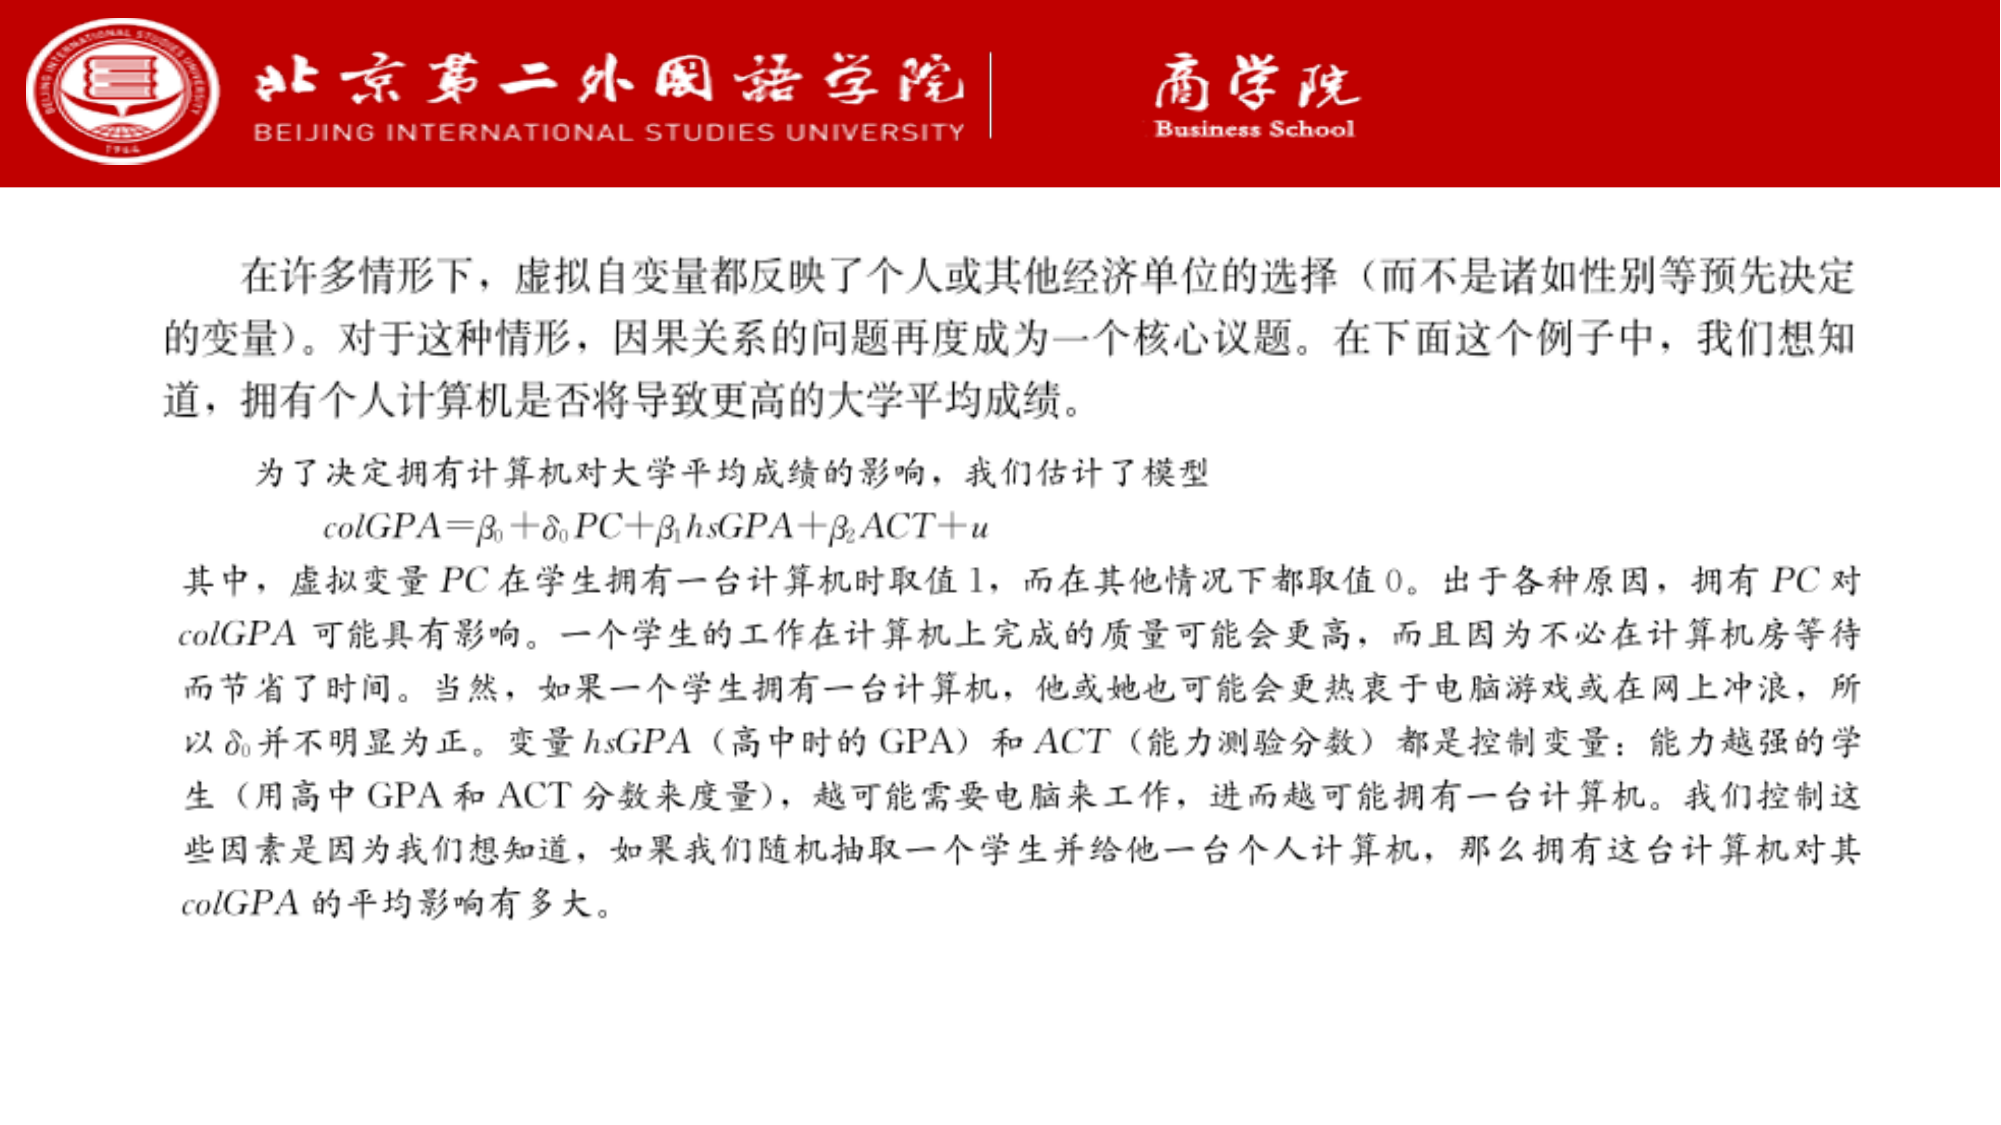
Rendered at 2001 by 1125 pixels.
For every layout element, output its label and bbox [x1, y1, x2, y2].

picture [26, 18, 1693, 165]
picture [120, 228, 1880, 941]
